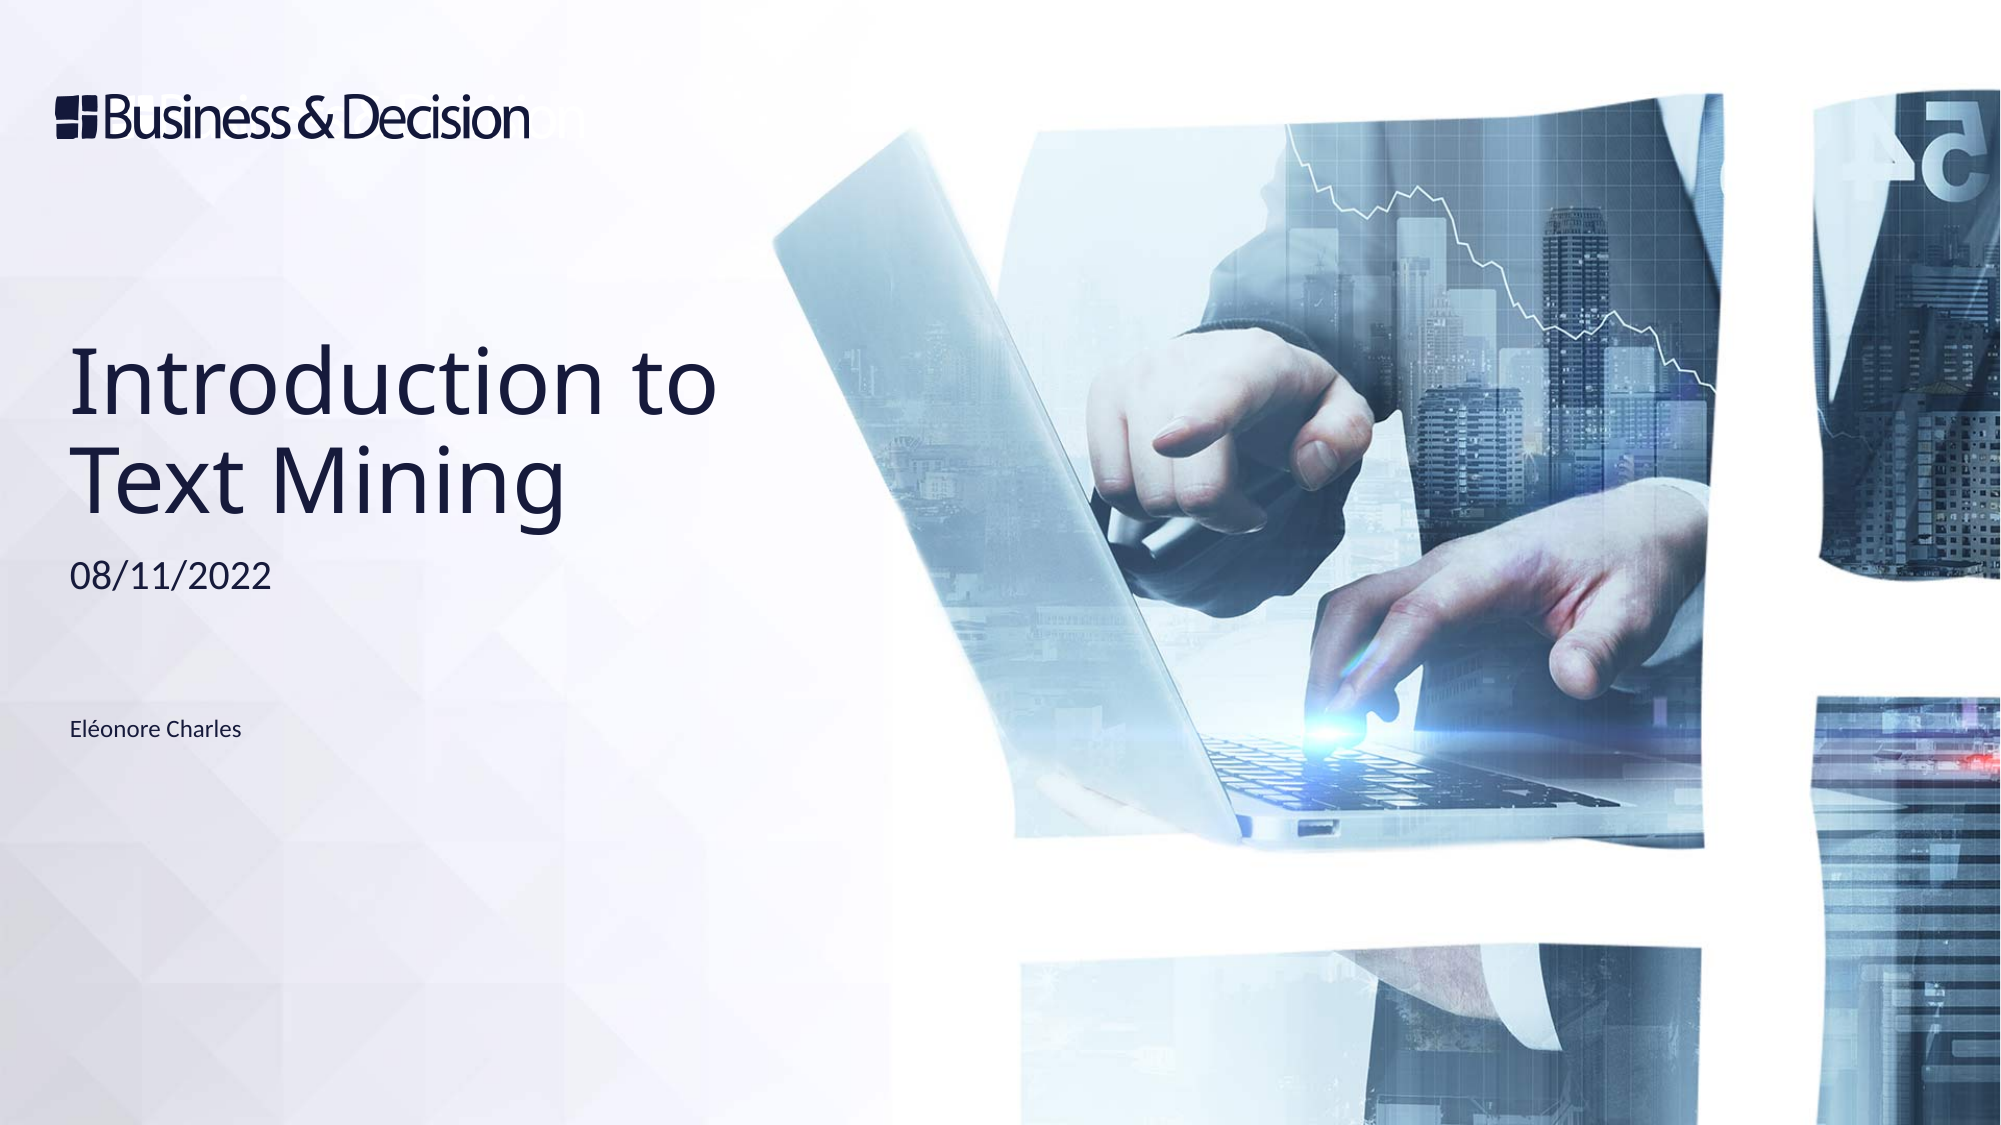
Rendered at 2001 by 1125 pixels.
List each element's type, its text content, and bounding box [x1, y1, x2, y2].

title Introduction to Text Mining [54, 199, 908, 541]
list Eléonore Charles [54, 683, 908, 747]
subtitle 08/11/2022 [54, 546, 908, 681]
picture [0, 0, 2001, 1125]
